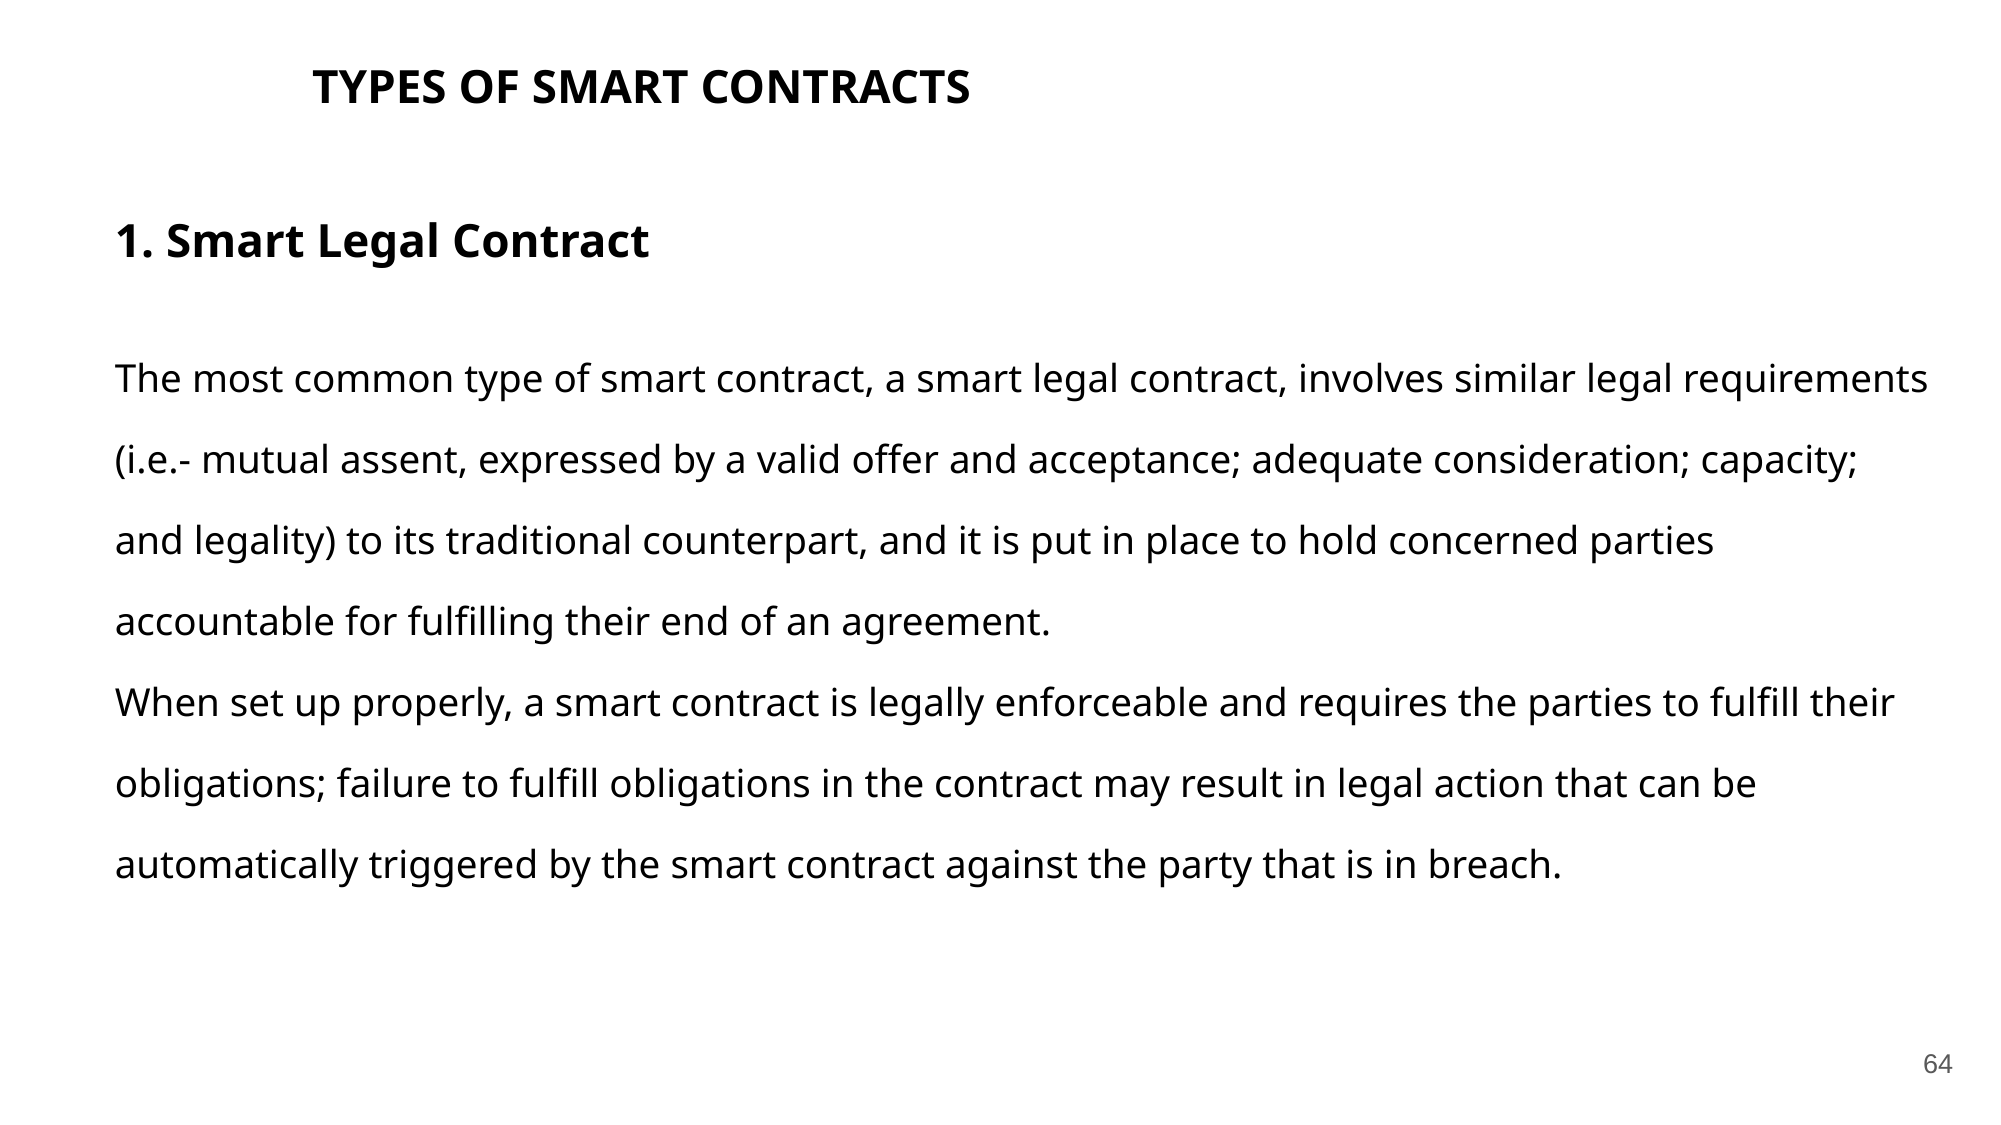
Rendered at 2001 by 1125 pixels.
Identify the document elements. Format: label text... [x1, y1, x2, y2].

slide_number 64 [1853, 1019, 1974, 1106]
text_box TYPES OF SMART CONTRACTS [297, 31, 1452, 128]
text_box 1. Smart Legal Contract The most common type of smart contract, a smart legal contract, involves similar legal requirements (i.e.- mutual assent, expressed by a valid offer and acceptance; adequate consideration; capacity; and legality) to its traditional counterpart, and it is put in place to hold concerned parties accountable for fulfilling their end of an agreement. When set up properly, a smart contract is legally enforceable and requires the parties to fulfill their obligations; failure to fulfill obligations in the contract may result in legal action that can be automatically triggered by the smart contract against the party that is in breach. [99, 185, 1946, 954]
